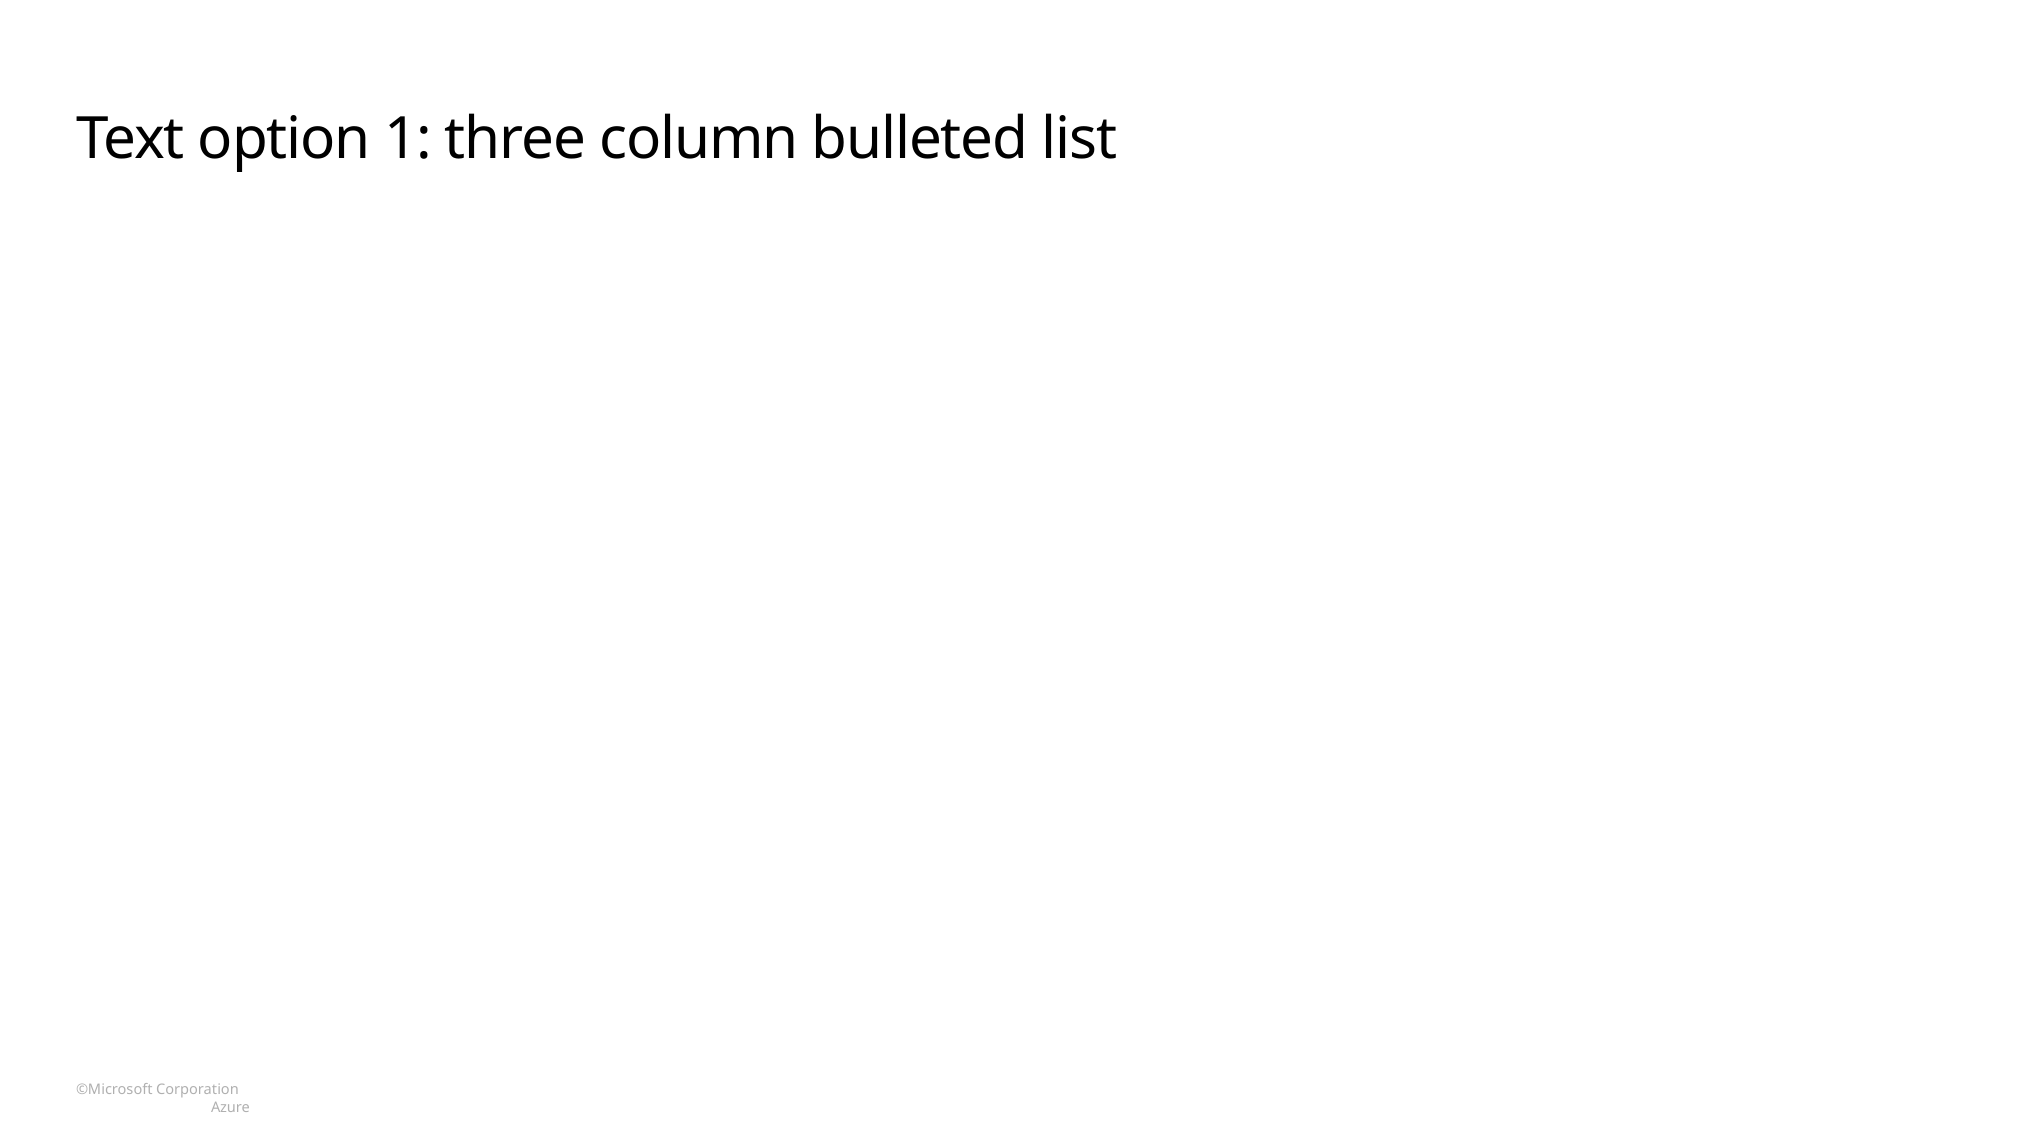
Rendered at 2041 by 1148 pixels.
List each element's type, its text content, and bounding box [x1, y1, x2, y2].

title Text option 1: three column bulleted list [76, 103, 1969, 239]
